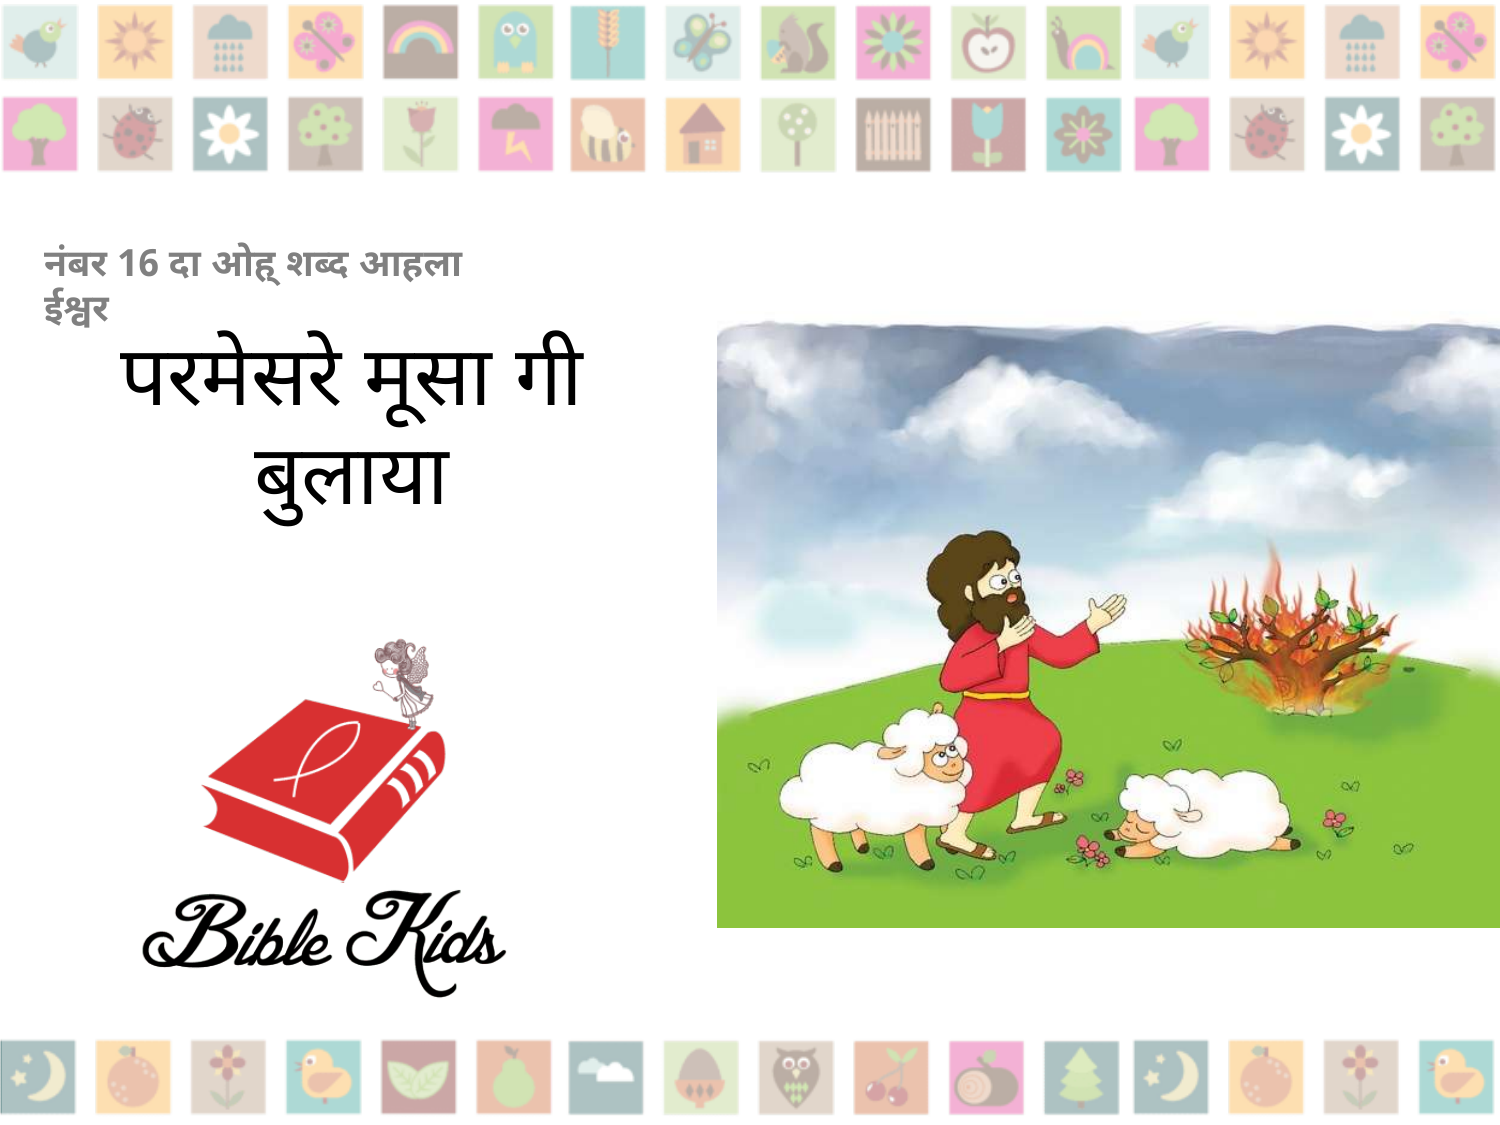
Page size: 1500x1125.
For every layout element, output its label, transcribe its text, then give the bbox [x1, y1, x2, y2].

picture [717, 292, 1500, 928]
picture [117, 600, 544, 1027]
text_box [0, 1028, 1500, 1118]
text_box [0, 3, 1500, 181]
text_box परमेसरे मूसा गी बुलाया [29, 314, 675, 530]
text_box नंबर 16 दा ओह् शब्द आहला ईश्वर [29, 231, 543, 314]
